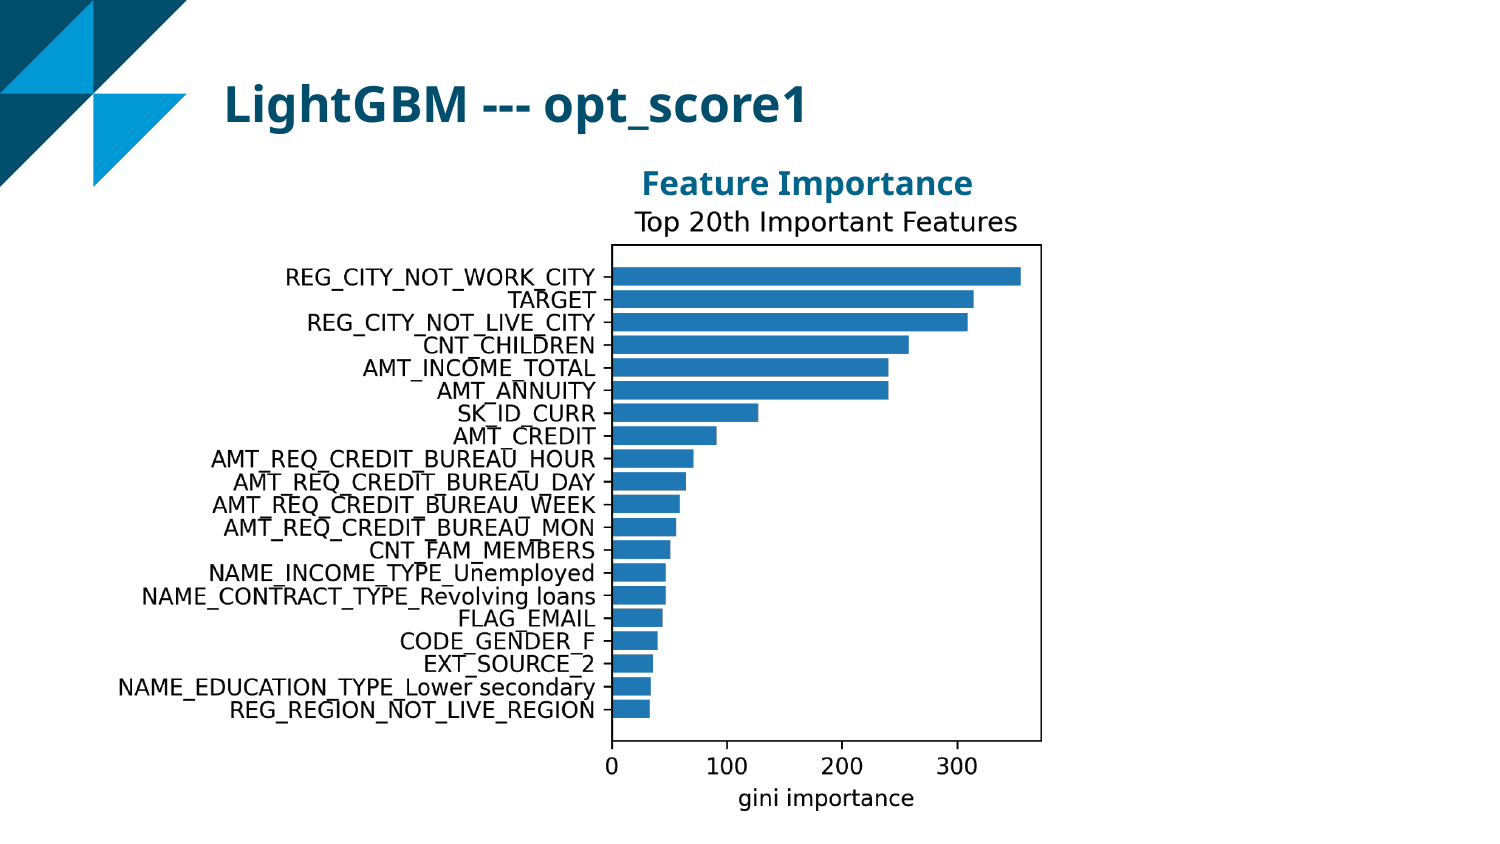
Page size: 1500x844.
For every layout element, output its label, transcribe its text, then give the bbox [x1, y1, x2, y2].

text_box LightGBM --- opt_score1 [208, 65, 1248, 141]
text_box Feature Importance [626, 154, 989, 185]
picture [93, 186, 1065, 835]
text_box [0, 0, 187, 188]
